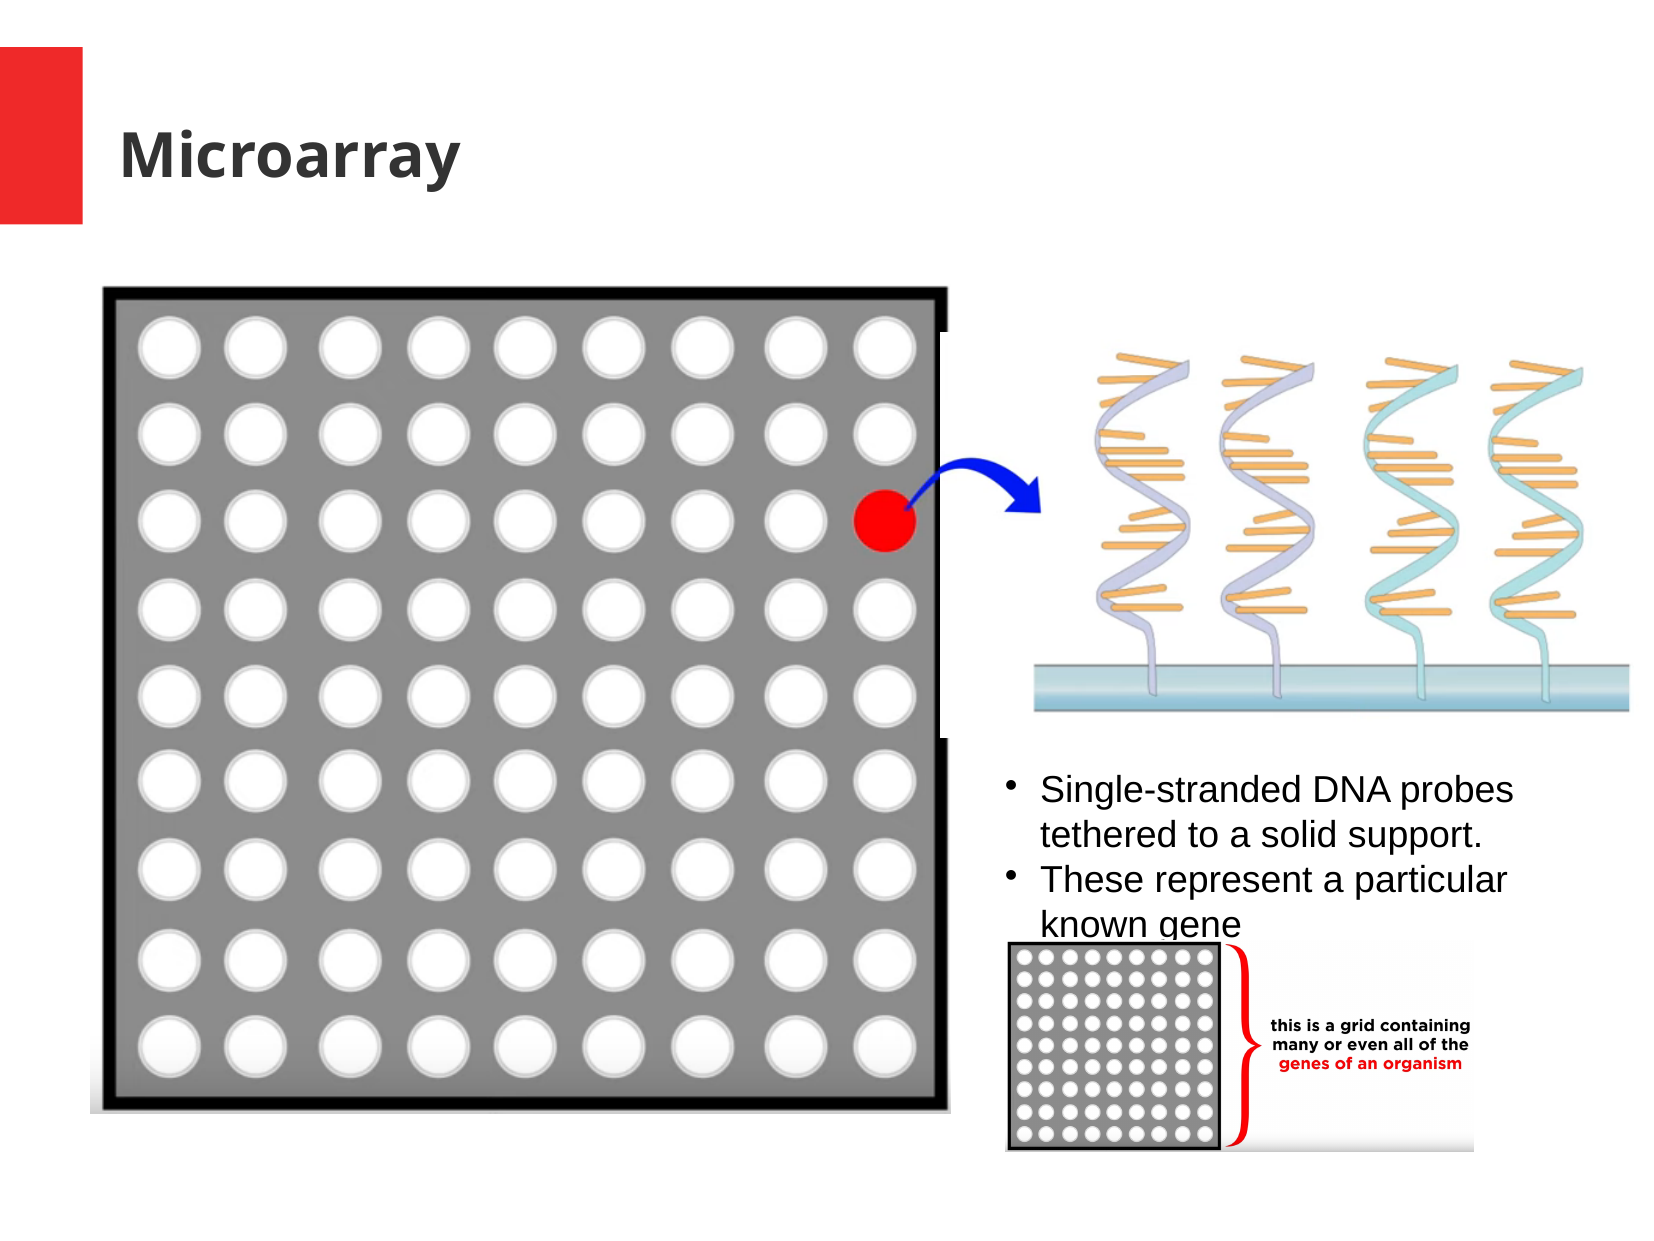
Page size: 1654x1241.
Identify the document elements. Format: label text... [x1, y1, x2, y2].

picture [1004, 939, 1474, 1152]
picture [89, 277, 1646, 1114]
text_box Single-stranded DNA probes tethered to a solid support. These represent a particular known gene [989, 757, 1590, 941]
text_box Microarray [118, 49, 1571, 257]
